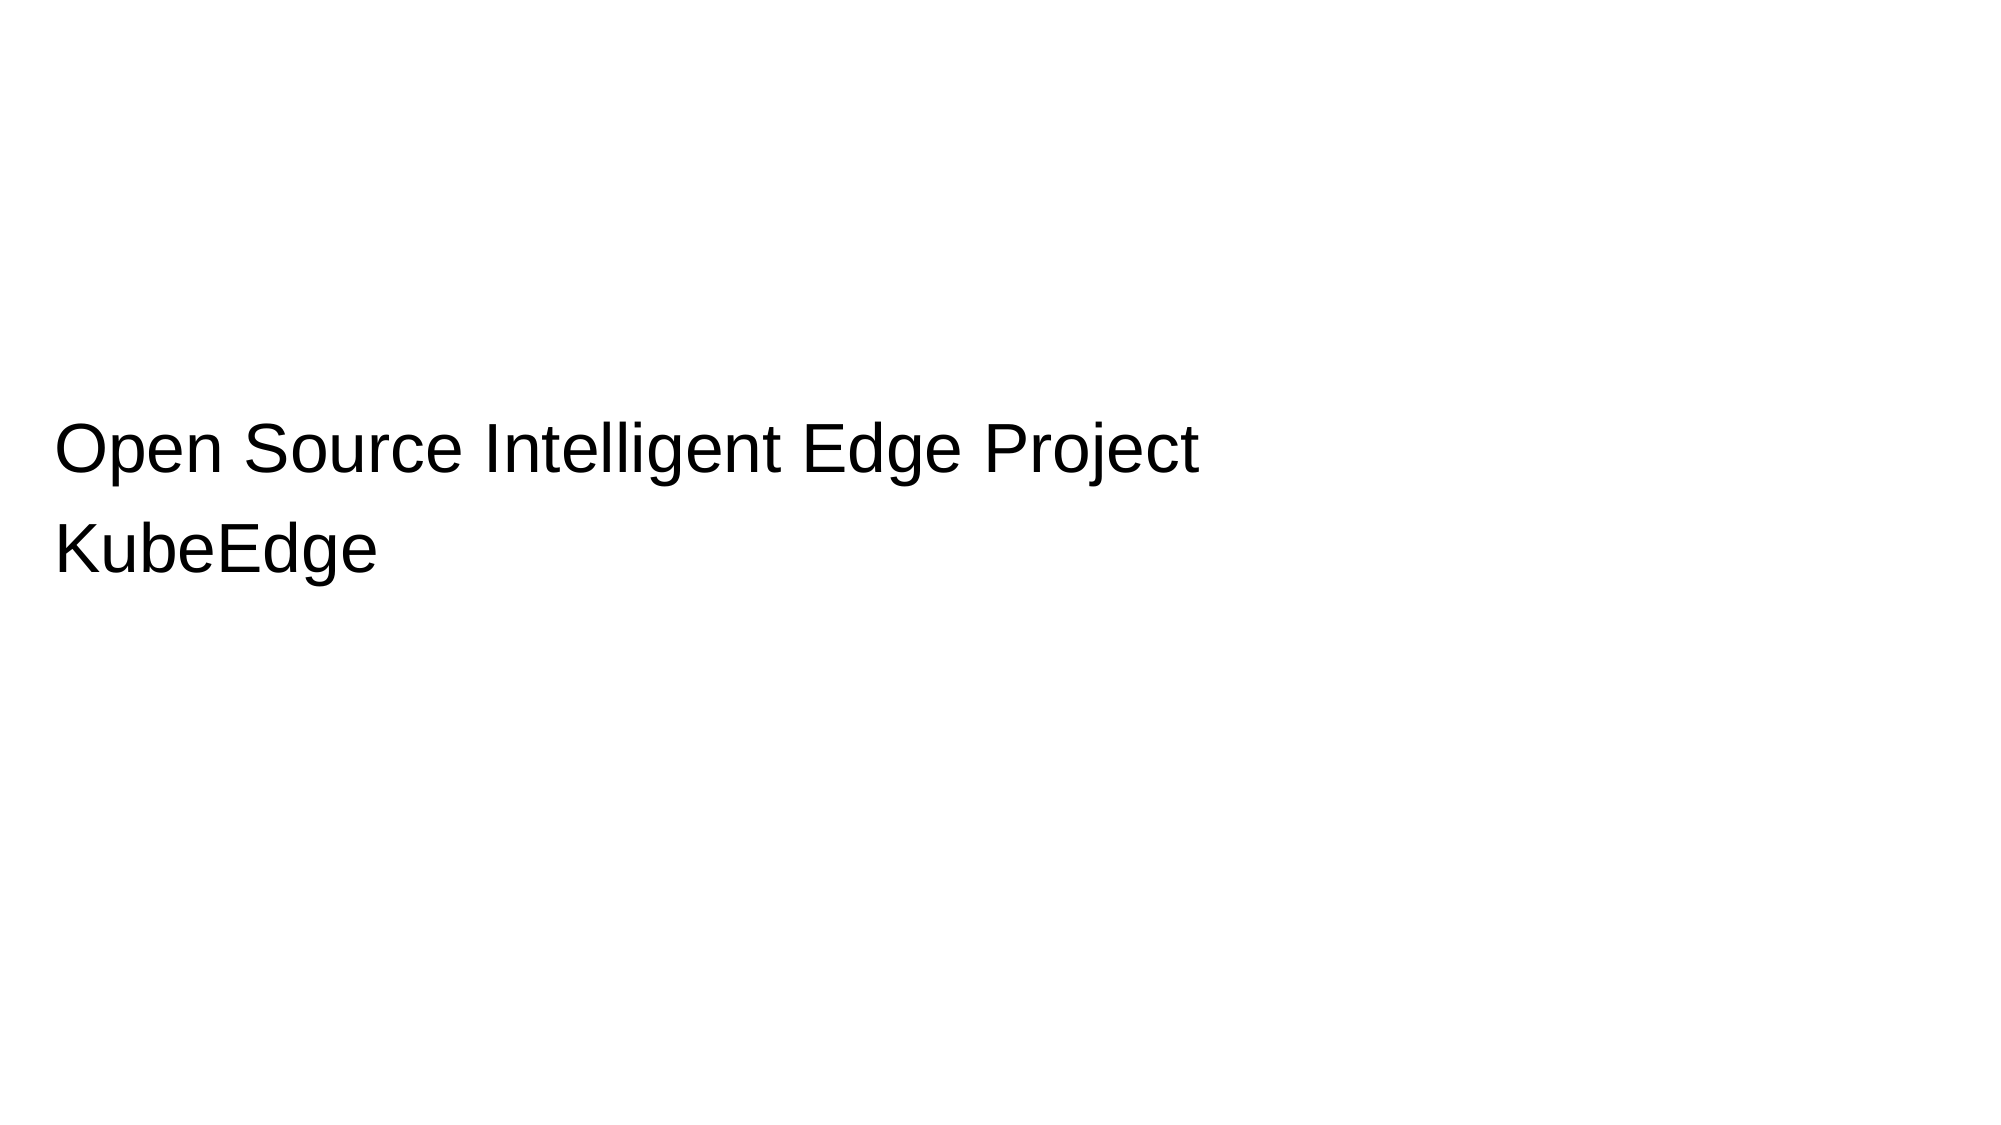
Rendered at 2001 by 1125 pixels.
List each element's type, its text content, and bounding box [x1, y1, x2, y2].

title Open Source Intelligent Edge Project KubeEdge [39, 377, 1765, 595]
